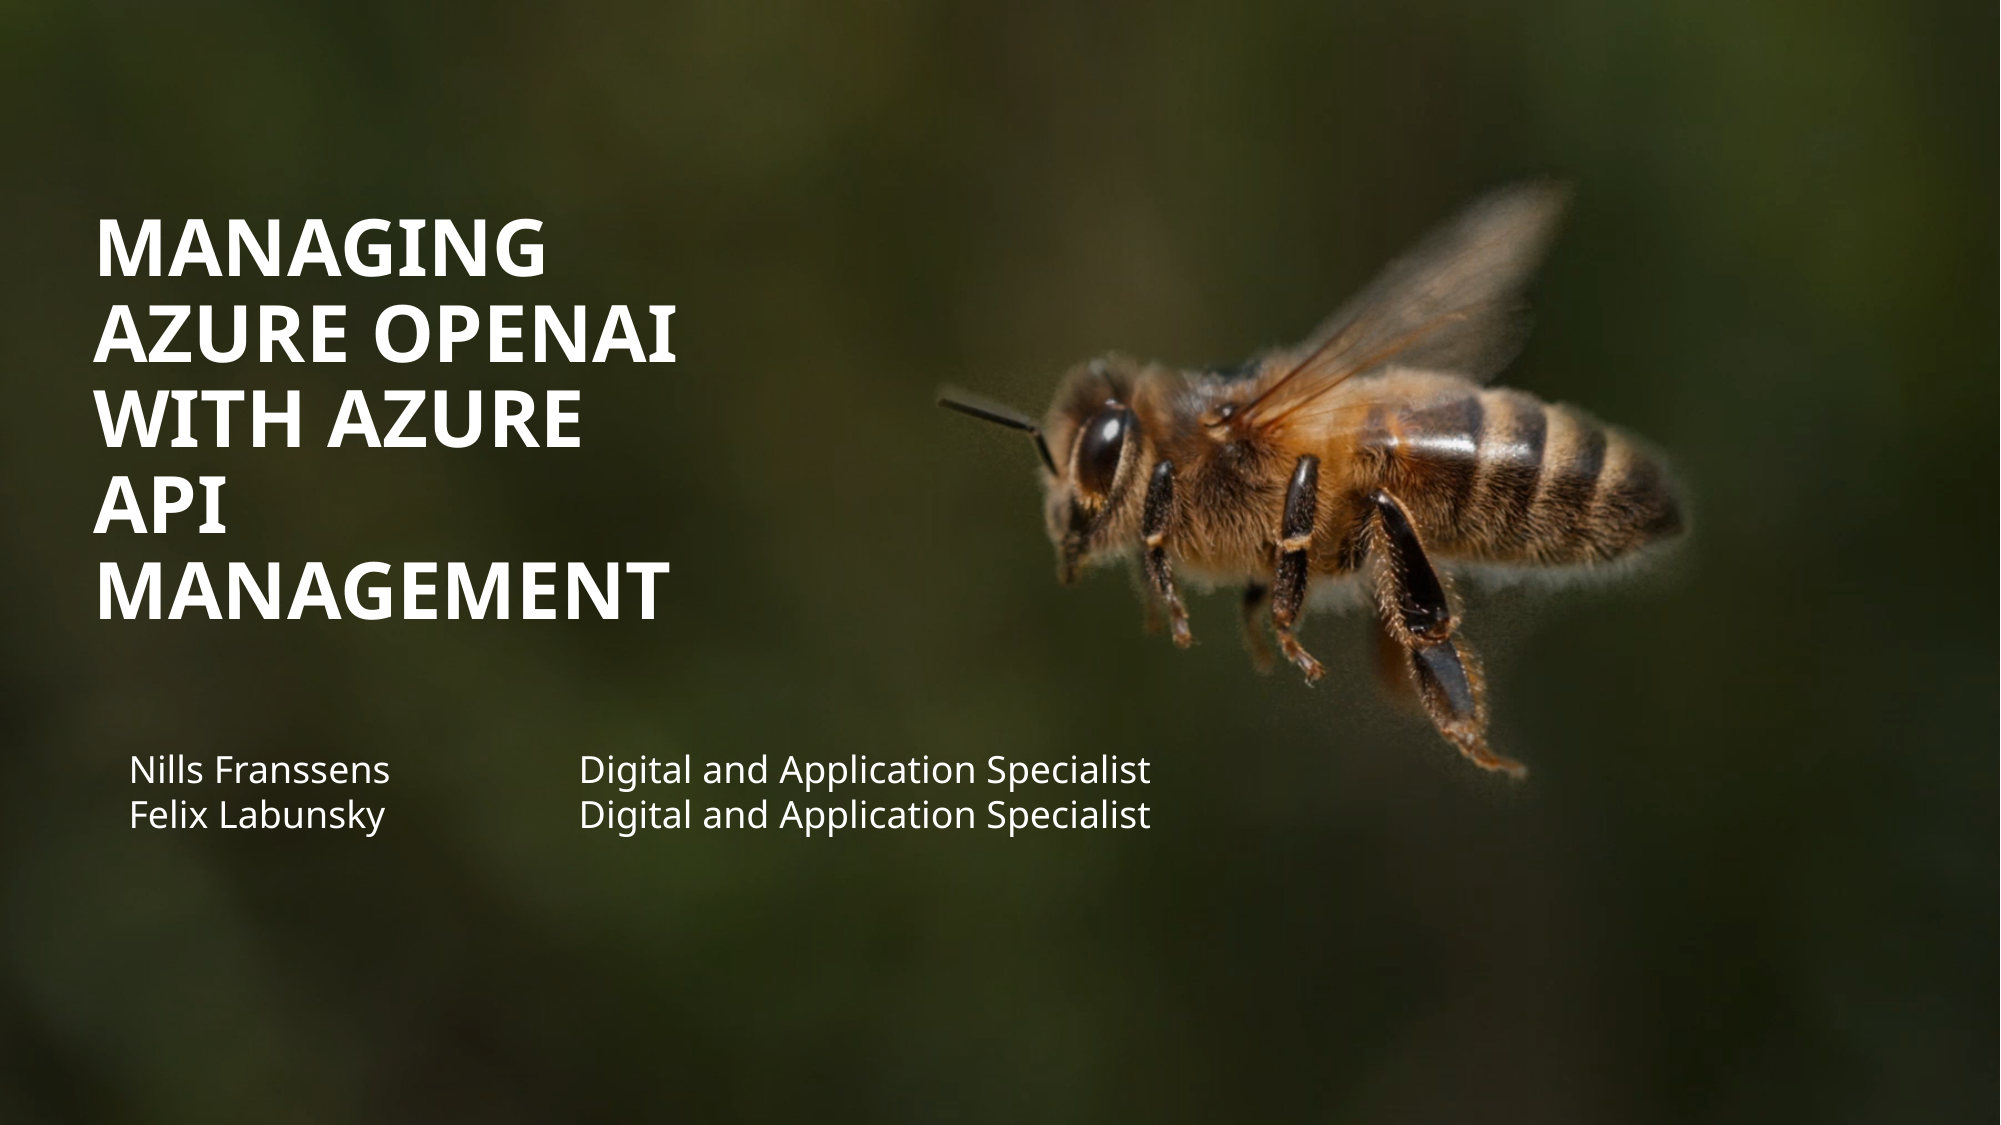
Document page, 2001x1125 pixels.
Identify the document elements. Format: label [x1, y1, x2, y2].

text_box [0, 0, 2000, 1125]
